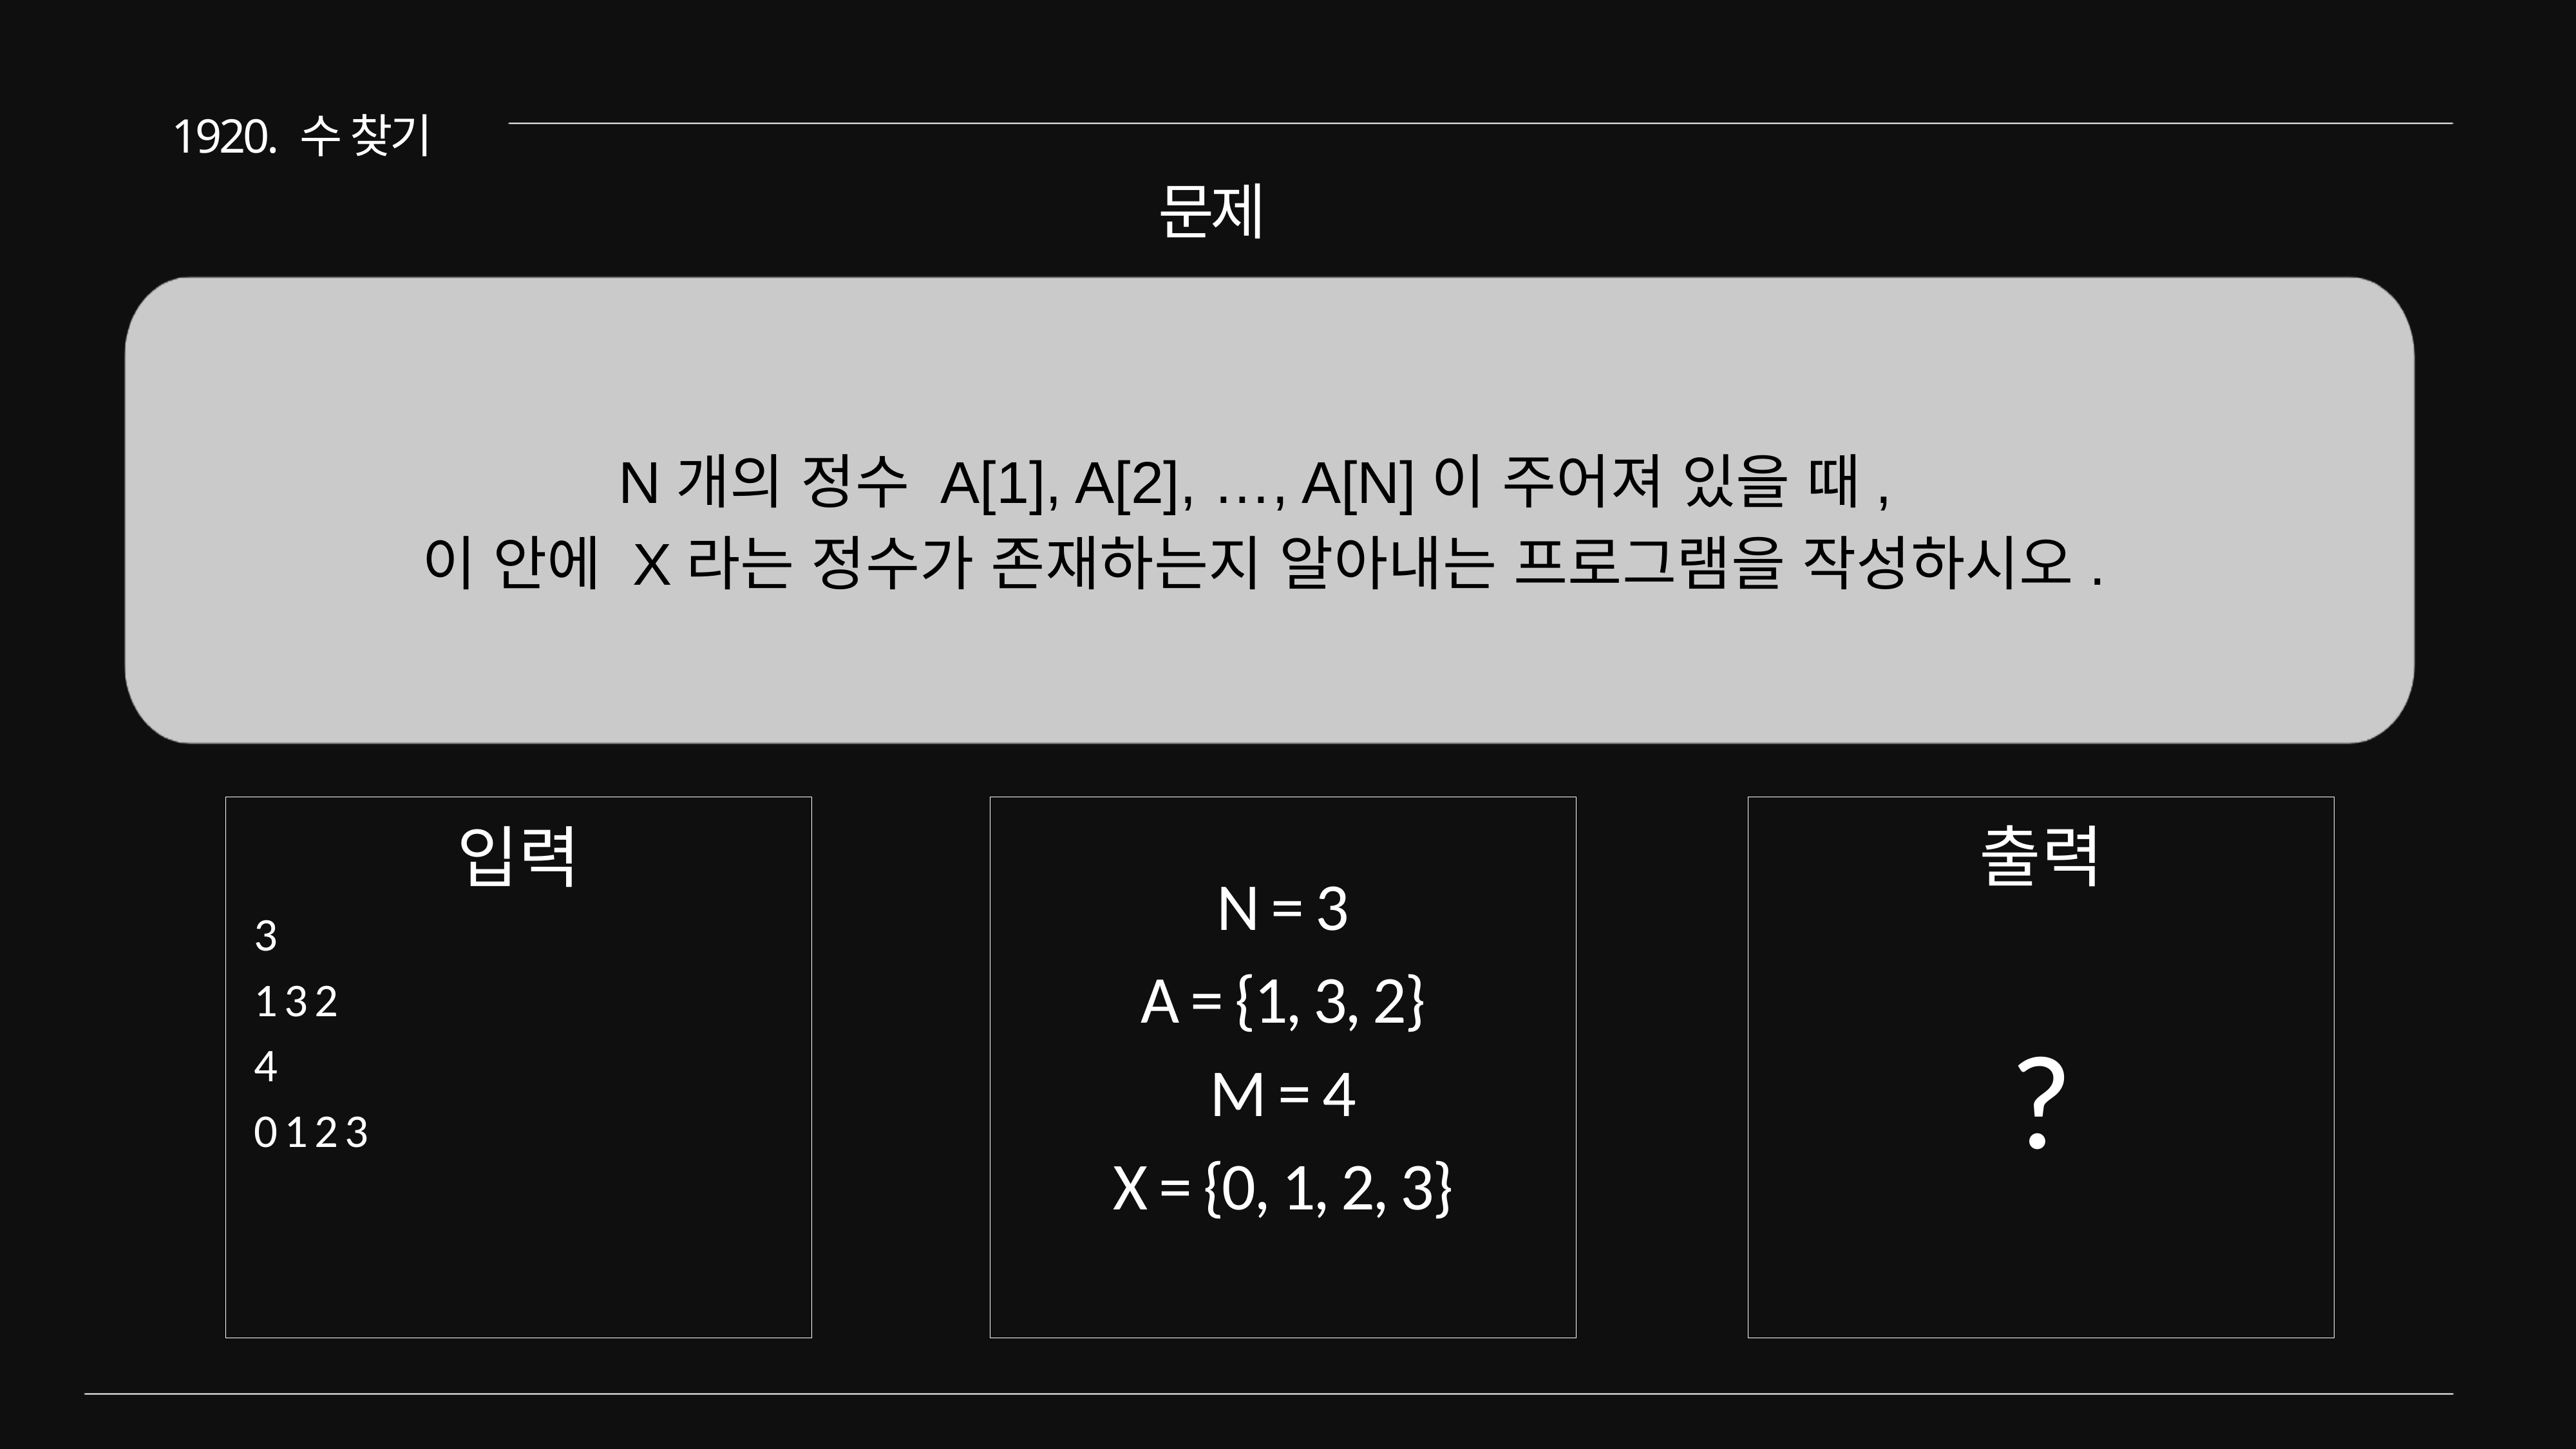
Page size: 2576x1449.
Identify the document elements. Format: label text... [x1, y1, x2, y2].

picture [81, 1392, 2457, 1396]
text_box 출력 ? [1748, 797, 2334, 1338]
text_box 입력 3 1 3 2 4 0 1 2 3 [225, 797, 812, 1338]
picture [506, 122, 2457, 125]
text_box N = 3 A = {1, 3, 2} M = 4 X = {0, 1, 2, 3} [990, 797, 1577, 1338]
text_box 1920. 수 찾기 [162, 92, 2093, 158]
text_box 문제 [1067, 158, 1375, 242]
picture [123, 274, 2417, 746]
